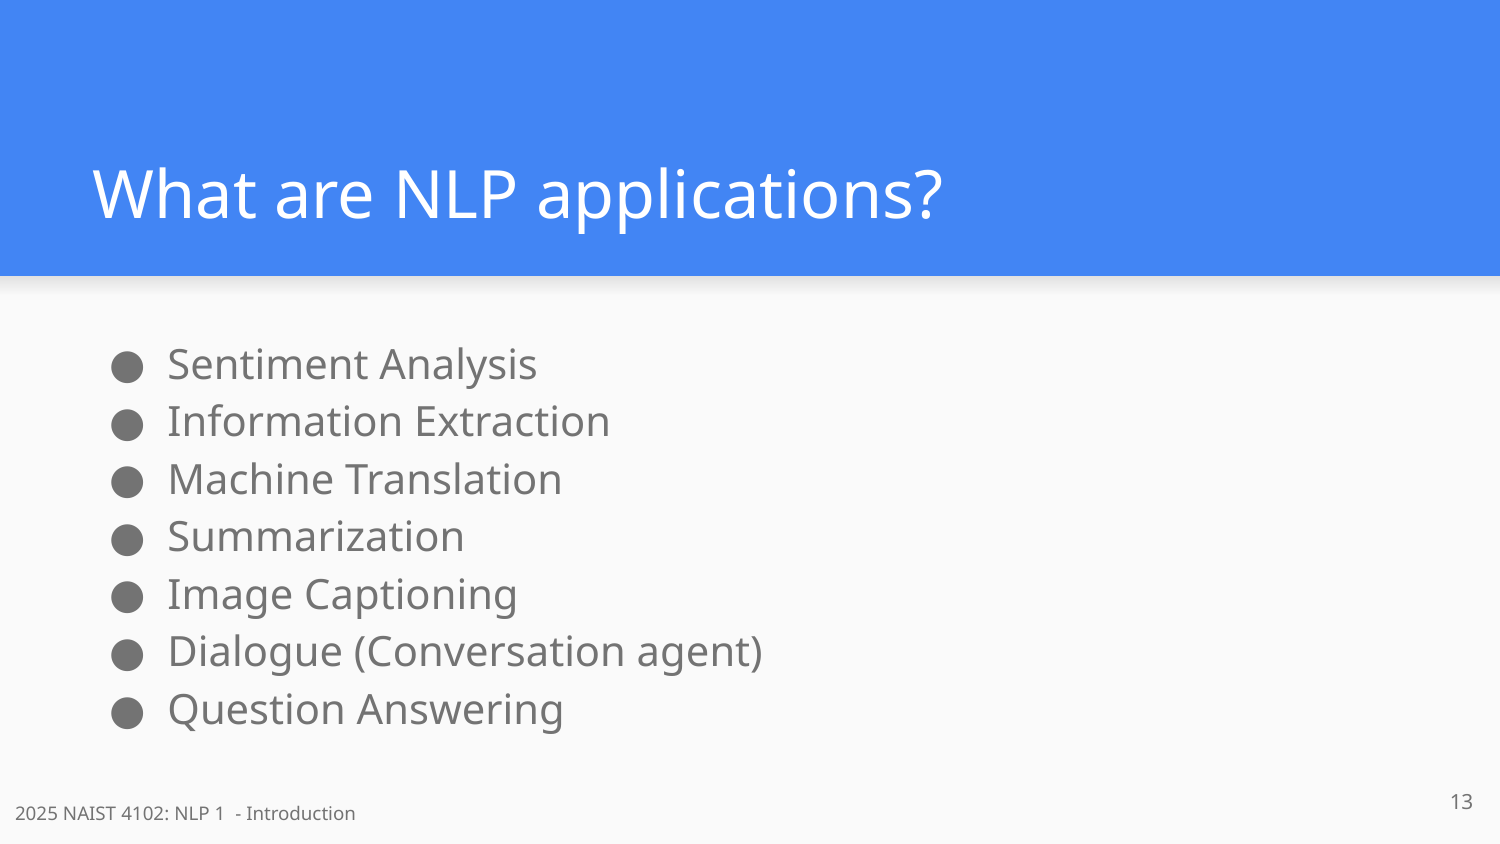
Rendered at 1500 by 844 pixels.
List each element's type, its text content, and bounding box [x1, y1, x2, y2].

title What are NLP applications? [77, 121, 1427, 248]
list Sentiment Analysis Information Extraction Machine Translation Summarization Image Captioning Dialogue (Conversation agent) Question Answering [77, 314, 1427, 760]
slide_number ‹#› [1398, 770, 1489, 835]
